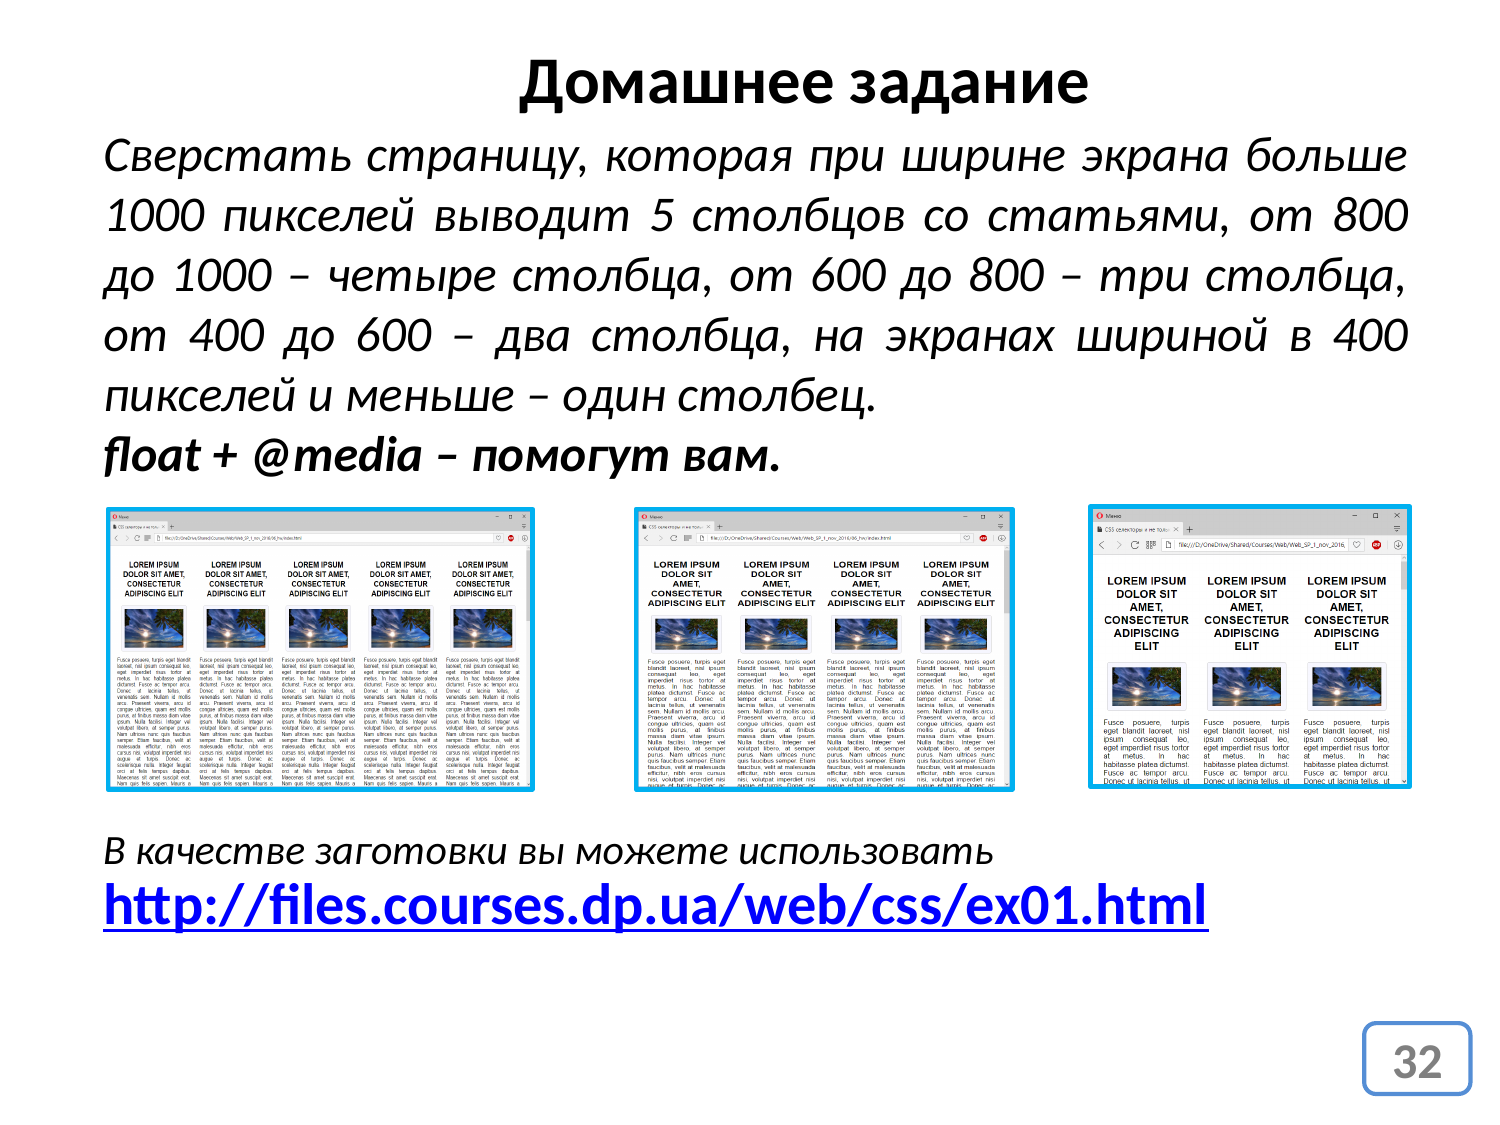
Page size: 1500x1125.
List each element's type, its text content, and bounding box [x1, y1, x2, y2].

text_box http://files.courses.dp.ua/web/css/ex01.html [88, 859, 1329, 944]
picture [111, 512, 529, 786]
text_box 32 [1362, 1021, 1473, 1097]
picture [639, 512, 1009, 786]
text_box В качестве заготовки вы можете использовать [88, 815, 1064, 880]
text_box Сверстать страницу, которая при ширине экрана больше 1000 пикселей выводит 5 столбцов со статьями, от 800 до 1000 – четыре столбца, от 600 до 800 – три столбца, от 400 до 600 – два столбца, на экранах шириной в 400 пикселей и меньше – один столбец. float + @media – помогут вам. [88, 113, 1424, 489]
picture [1094, 510, 1406, 783]
text_box Домашнее задание [504, 29, 1106, 113]
